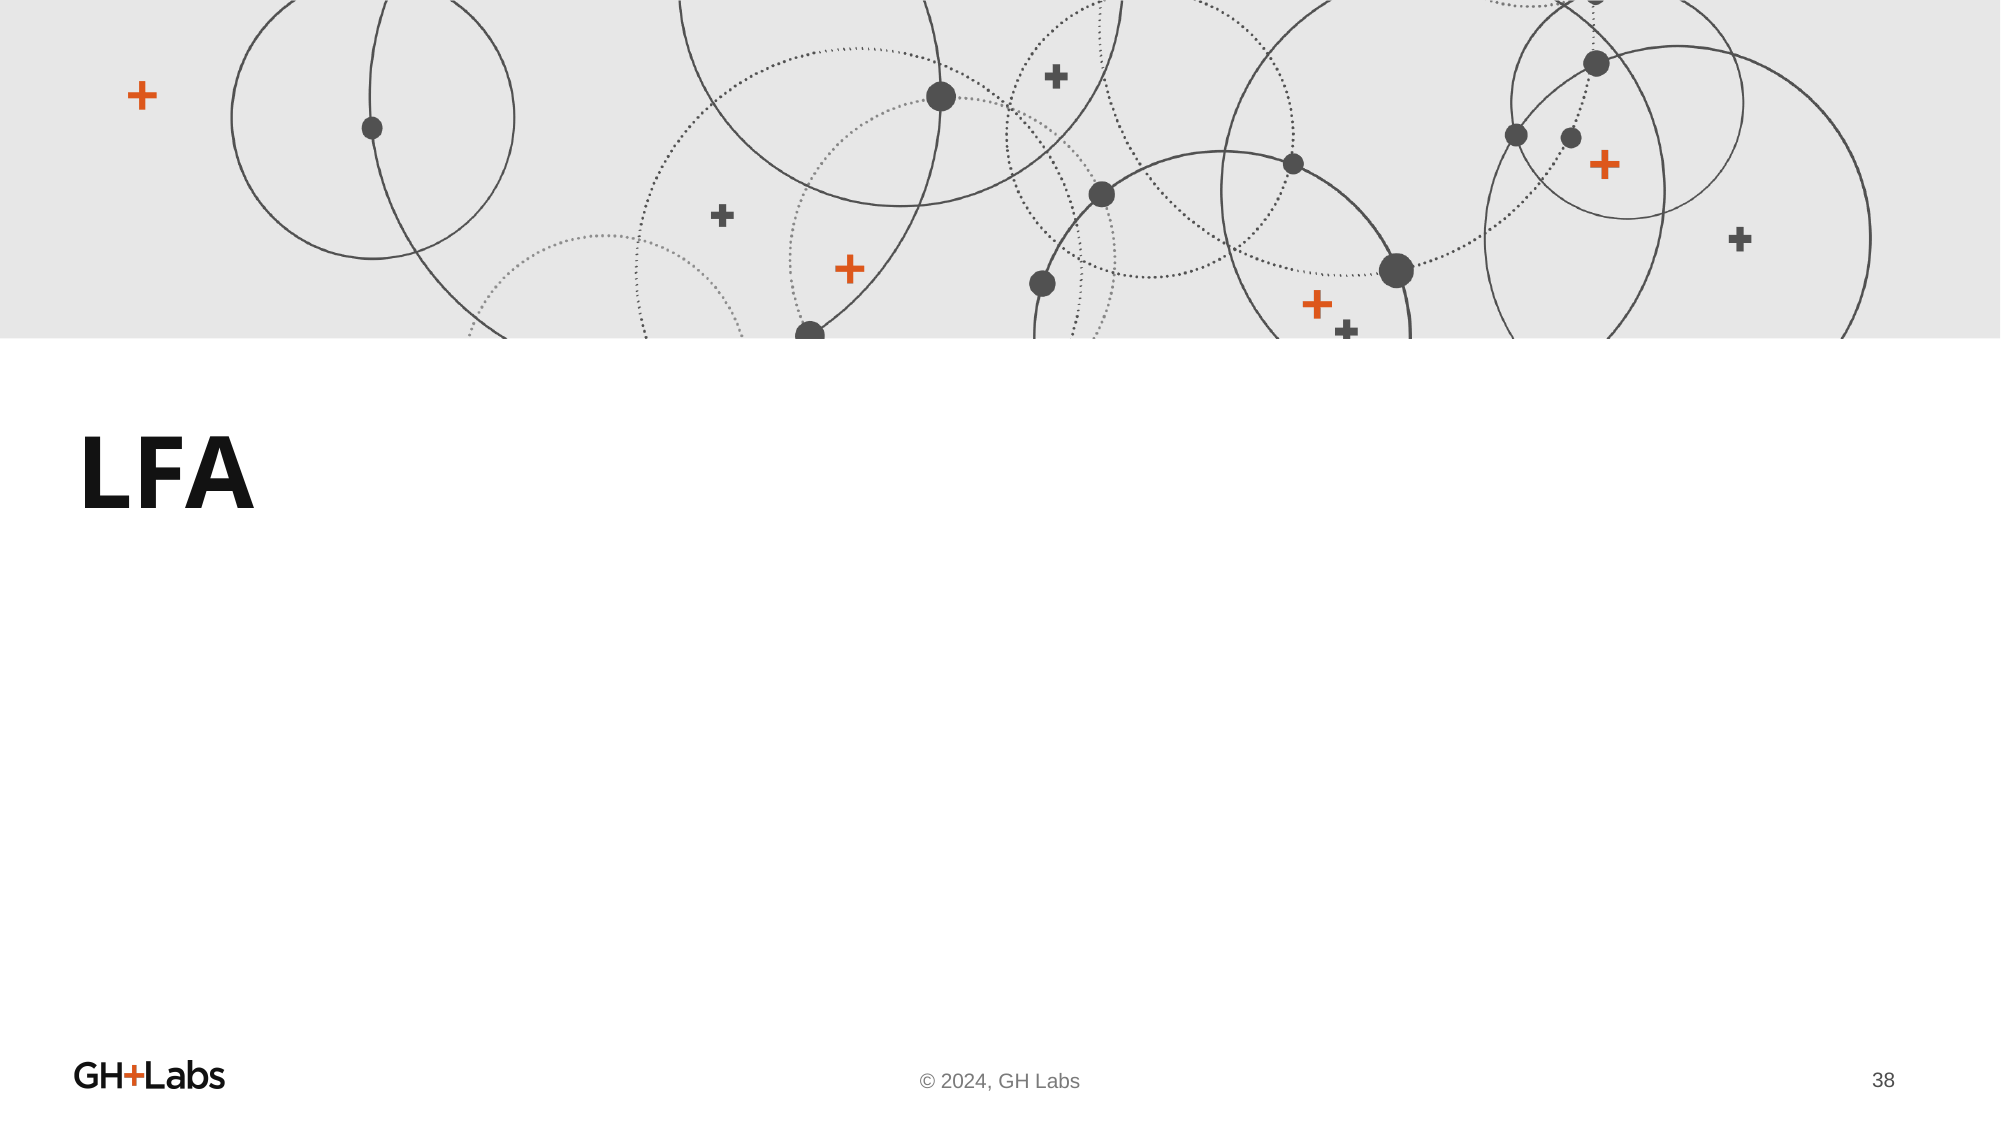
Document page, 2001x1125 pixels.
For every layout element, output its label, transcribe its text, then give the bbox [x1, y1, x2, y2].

picture [74, 1060, 225, 1089]
picture [126, 0, 1873, 339]
list LFA [76, 414, 1927, 608]
footer © 2024, GH Labs [662, 1061, 1338, 1099]
